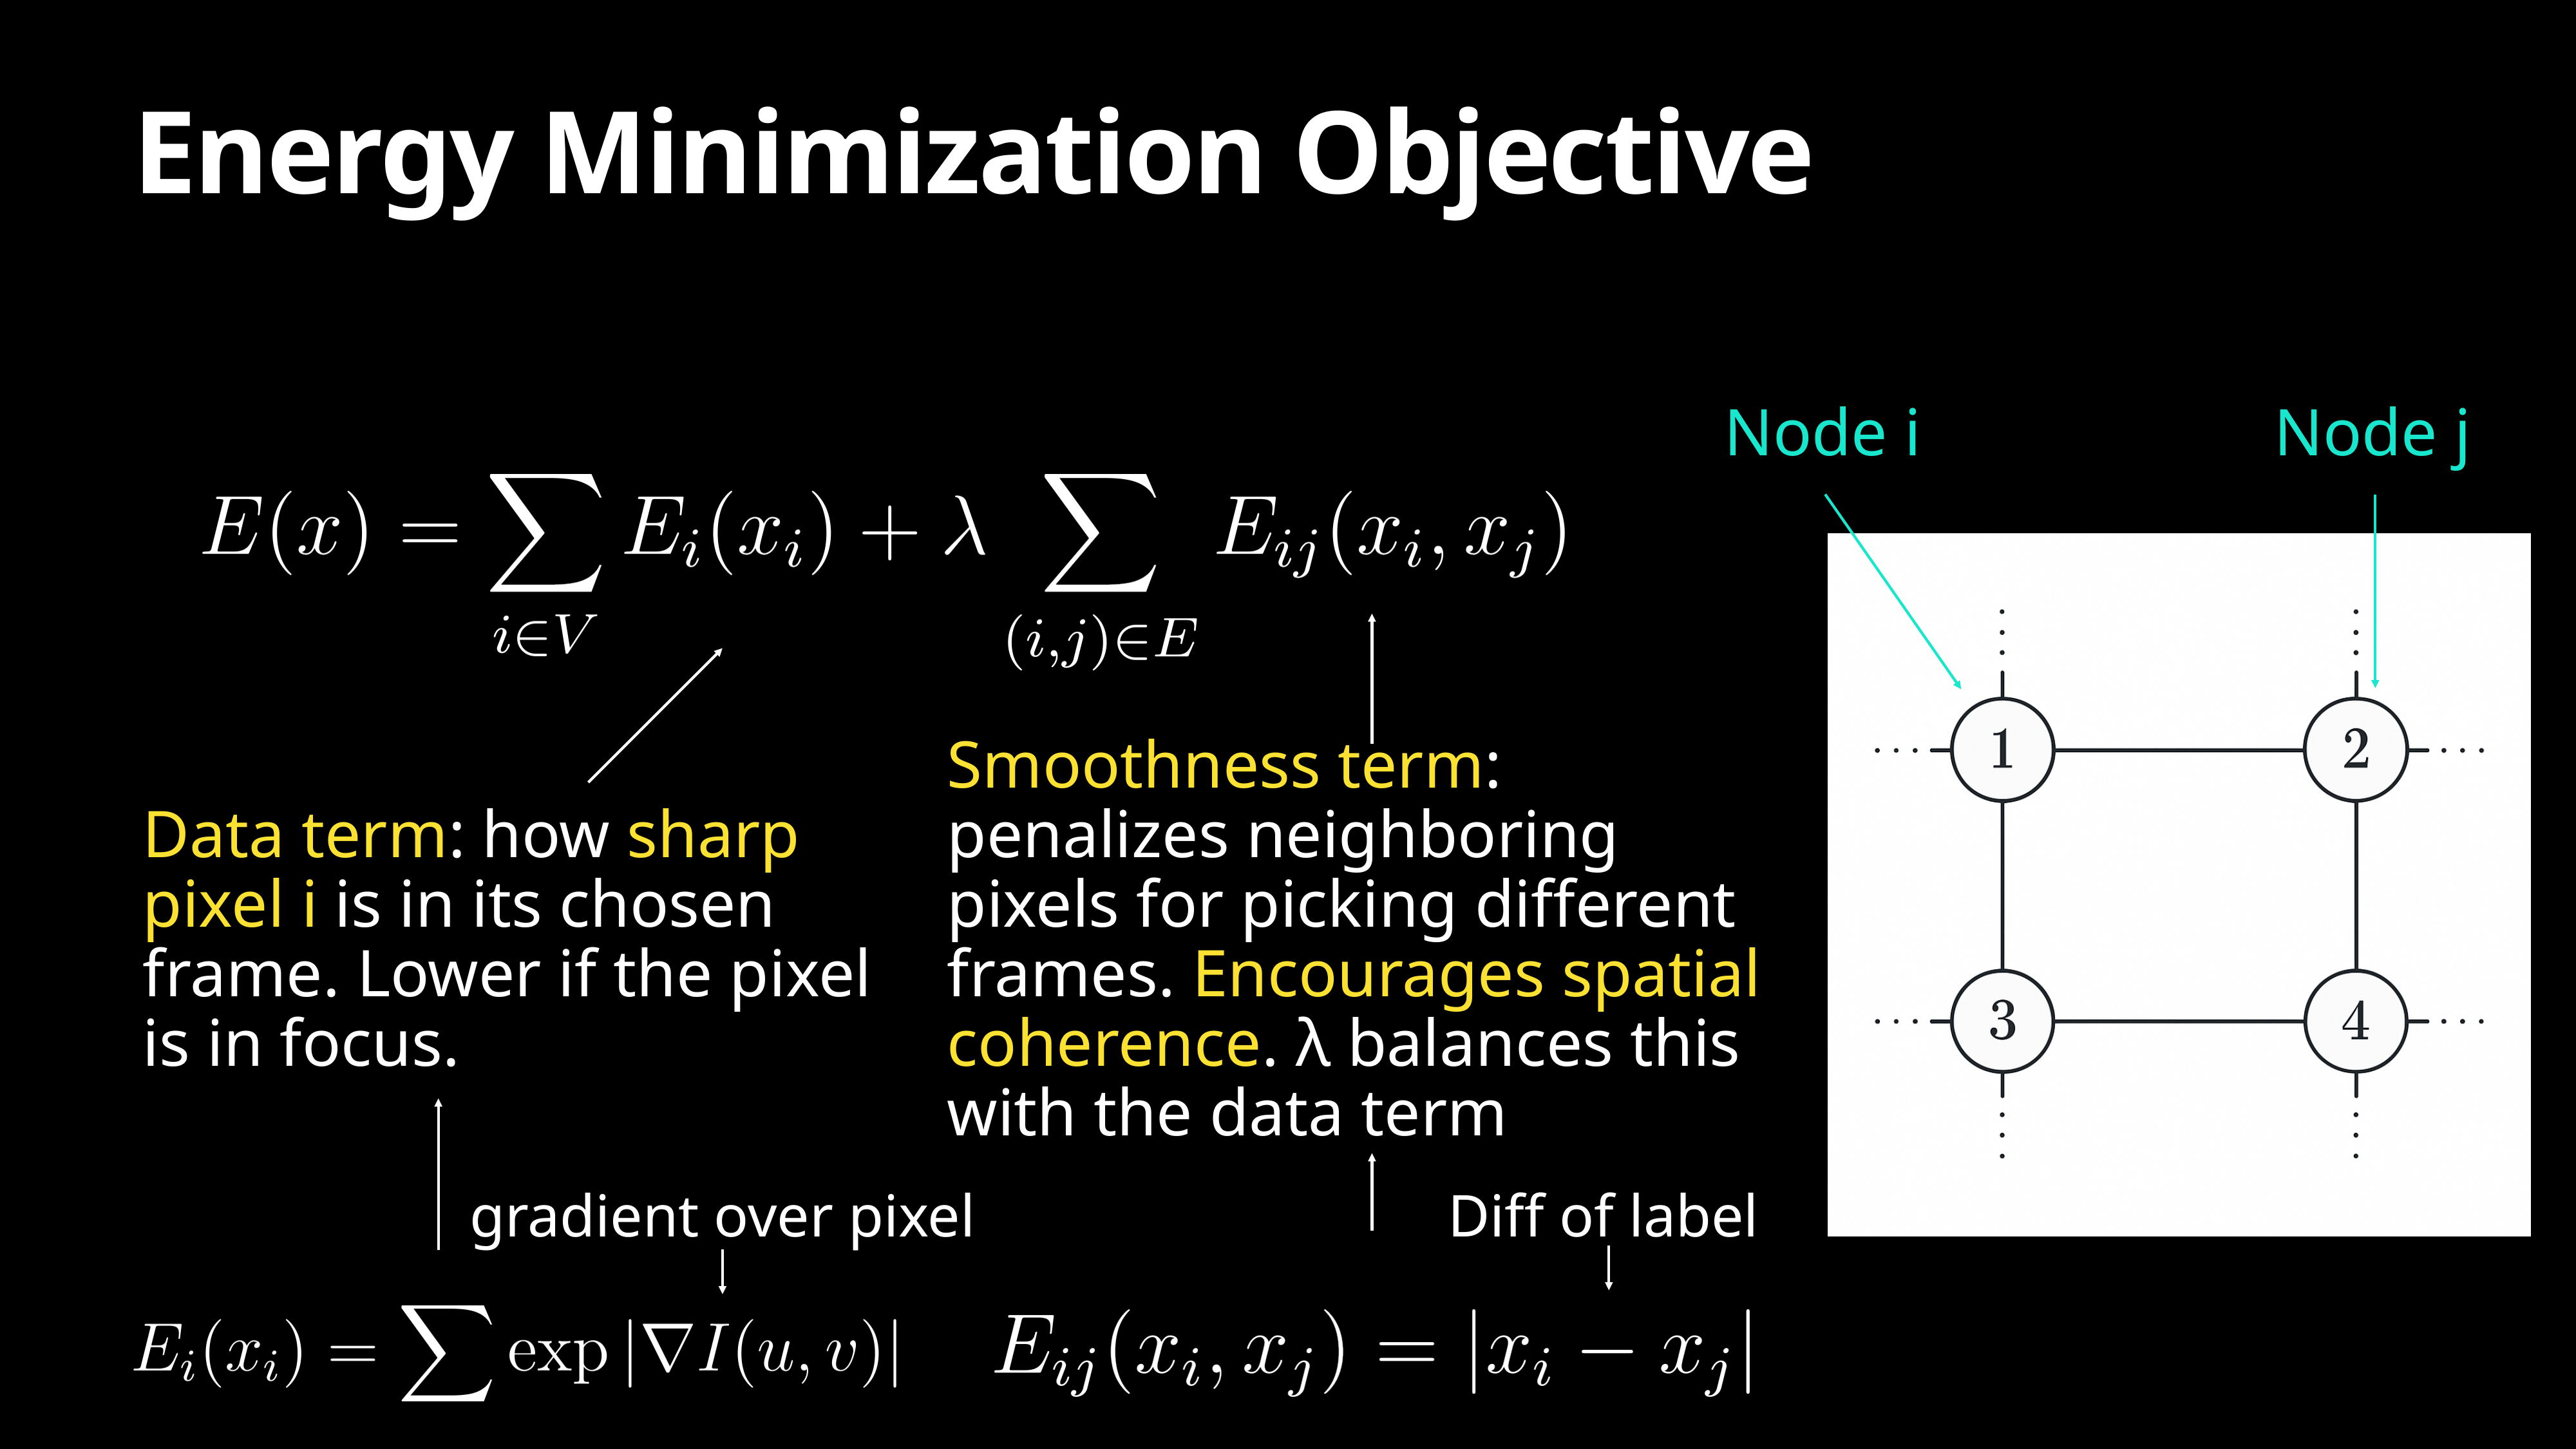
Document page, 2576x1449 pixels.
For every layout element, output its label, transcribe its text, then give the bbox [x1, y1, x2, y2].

text_box [1605, 1255, 1613, 1291]
text_box gradient over pixel [464, 1182, 981, 1255]
text_box Node j [2268, 395, 2477, 475]
picture [202, 474, 1566, 670]
title Energy Minimization Objective [127, 100, 2449, 252]
picture [1828, 533, 2532, 1236]
text_box Smoothness term: penalizes neighboring pixels for picking different frames. Encourages spatial coherence. λ balances this with the data term [942, 727, 1774, 1155]
text_box Node i [1718, 394, 1927, 475]
text_box [718, 1255, 727, 1294]
text_box [1368, 1153, 1376, 1231]
picture [994, 1309, 1750, 1397]
text_box [434, 1098, 442, 1250]
text_box Data term: how sharp pixel i is in its chosen frame. Lower if the pixel is in focus. [137, 796, 893, 1086]
picture [133, 1305, 896, 1401]
text_box Diff of label [1442, 1182, 1765, 1255]
